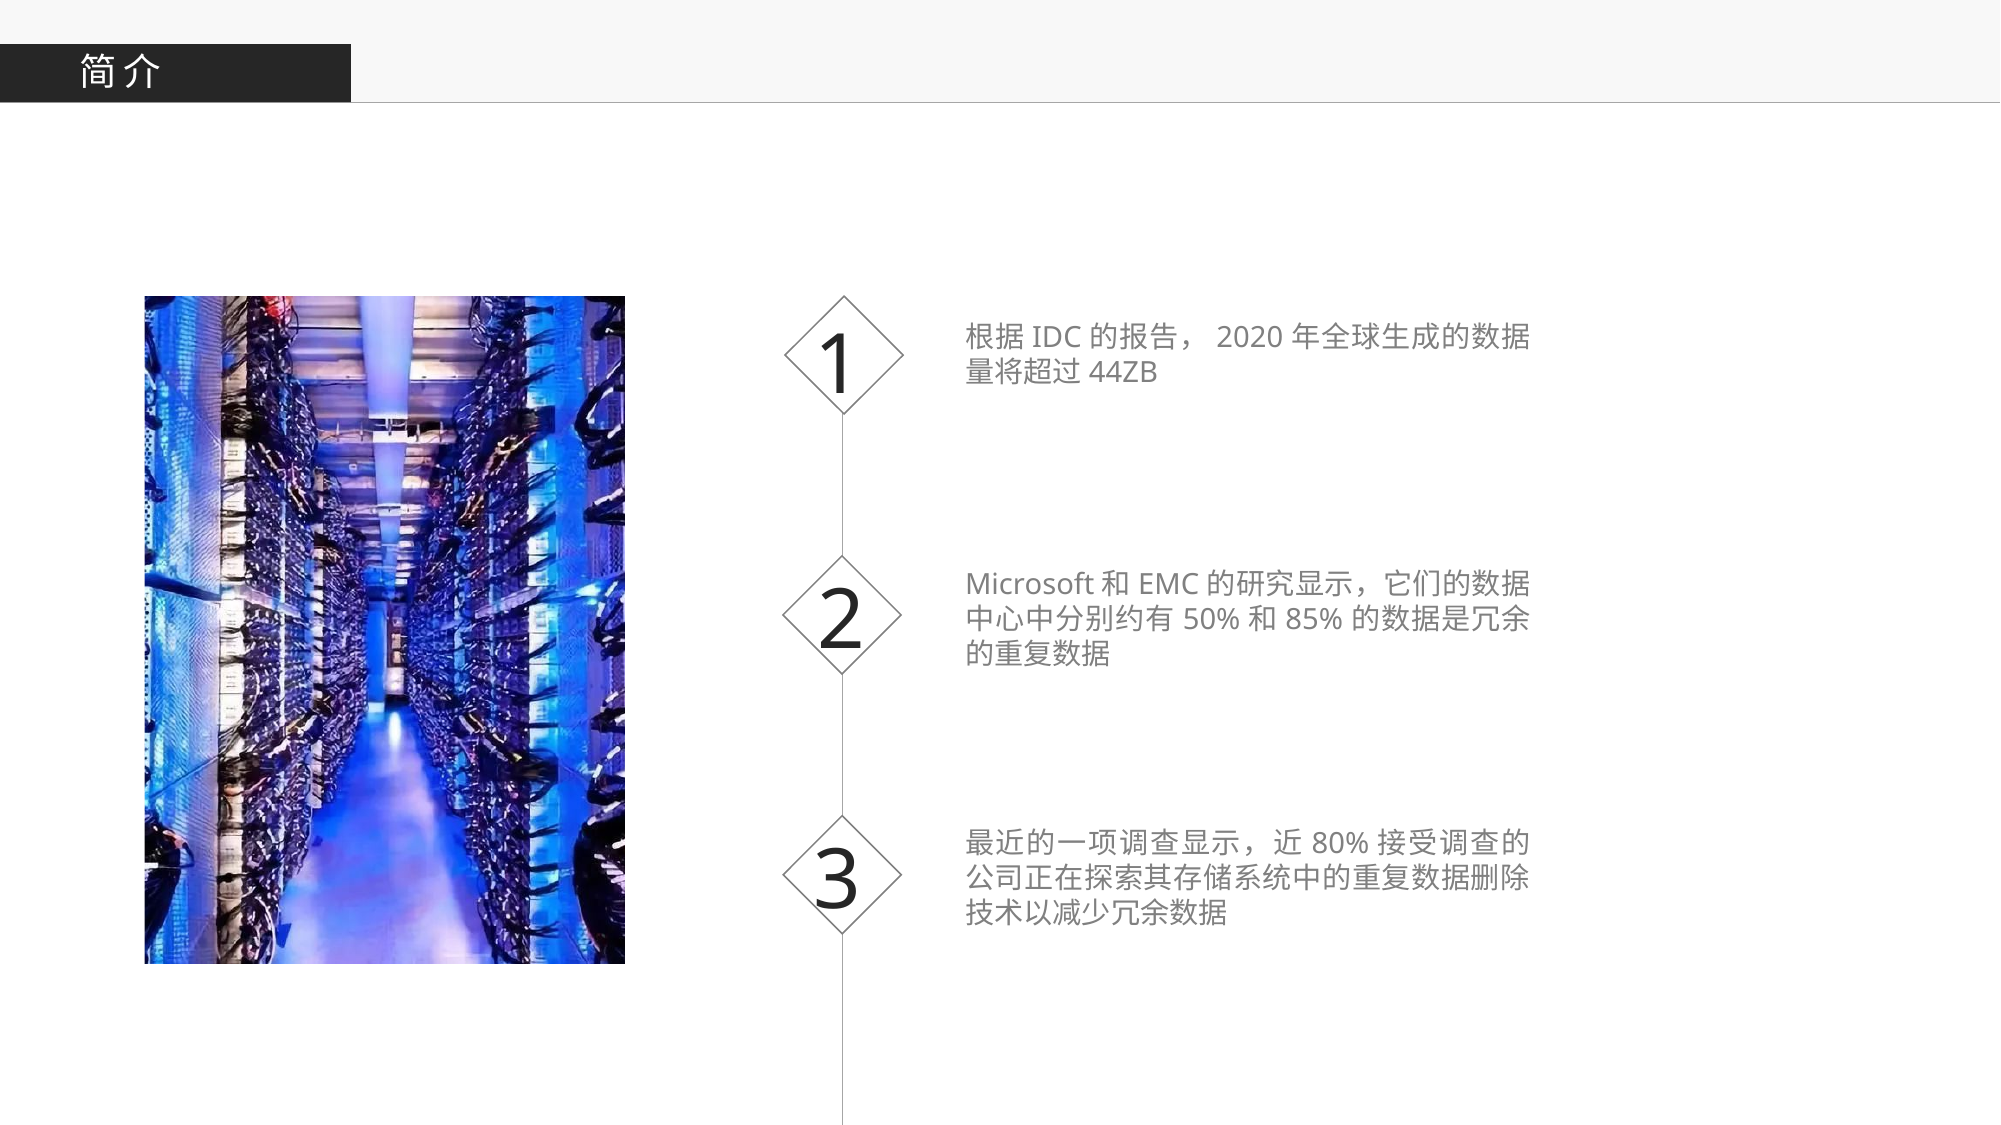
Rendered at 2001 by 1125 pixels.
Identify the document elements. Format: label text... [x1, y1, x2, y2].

picture [144, 296, 625, 964]
text_box 最近的一项调查显示，近80%接受调查的公司正在探索其存储系统中的重复数据删除技术以减少冗余数据 [950, 817, 1546, 938]
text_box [784, 296, 904, 414]
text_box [783, 815, 902, 934]
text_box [782, 555, 902, 674]
text_box 简介 [65, 40, 271, 101]
text_box Microsoft和EMC的研究显示，它们的数据中心中分别约有50%和85%的数据是冗余的重复数据 [950, 557, 1546, 678]
text_box 根据IDC的报告，2020年全球生成的数据量将超过44ZB [950, 310, 1546, 396]
